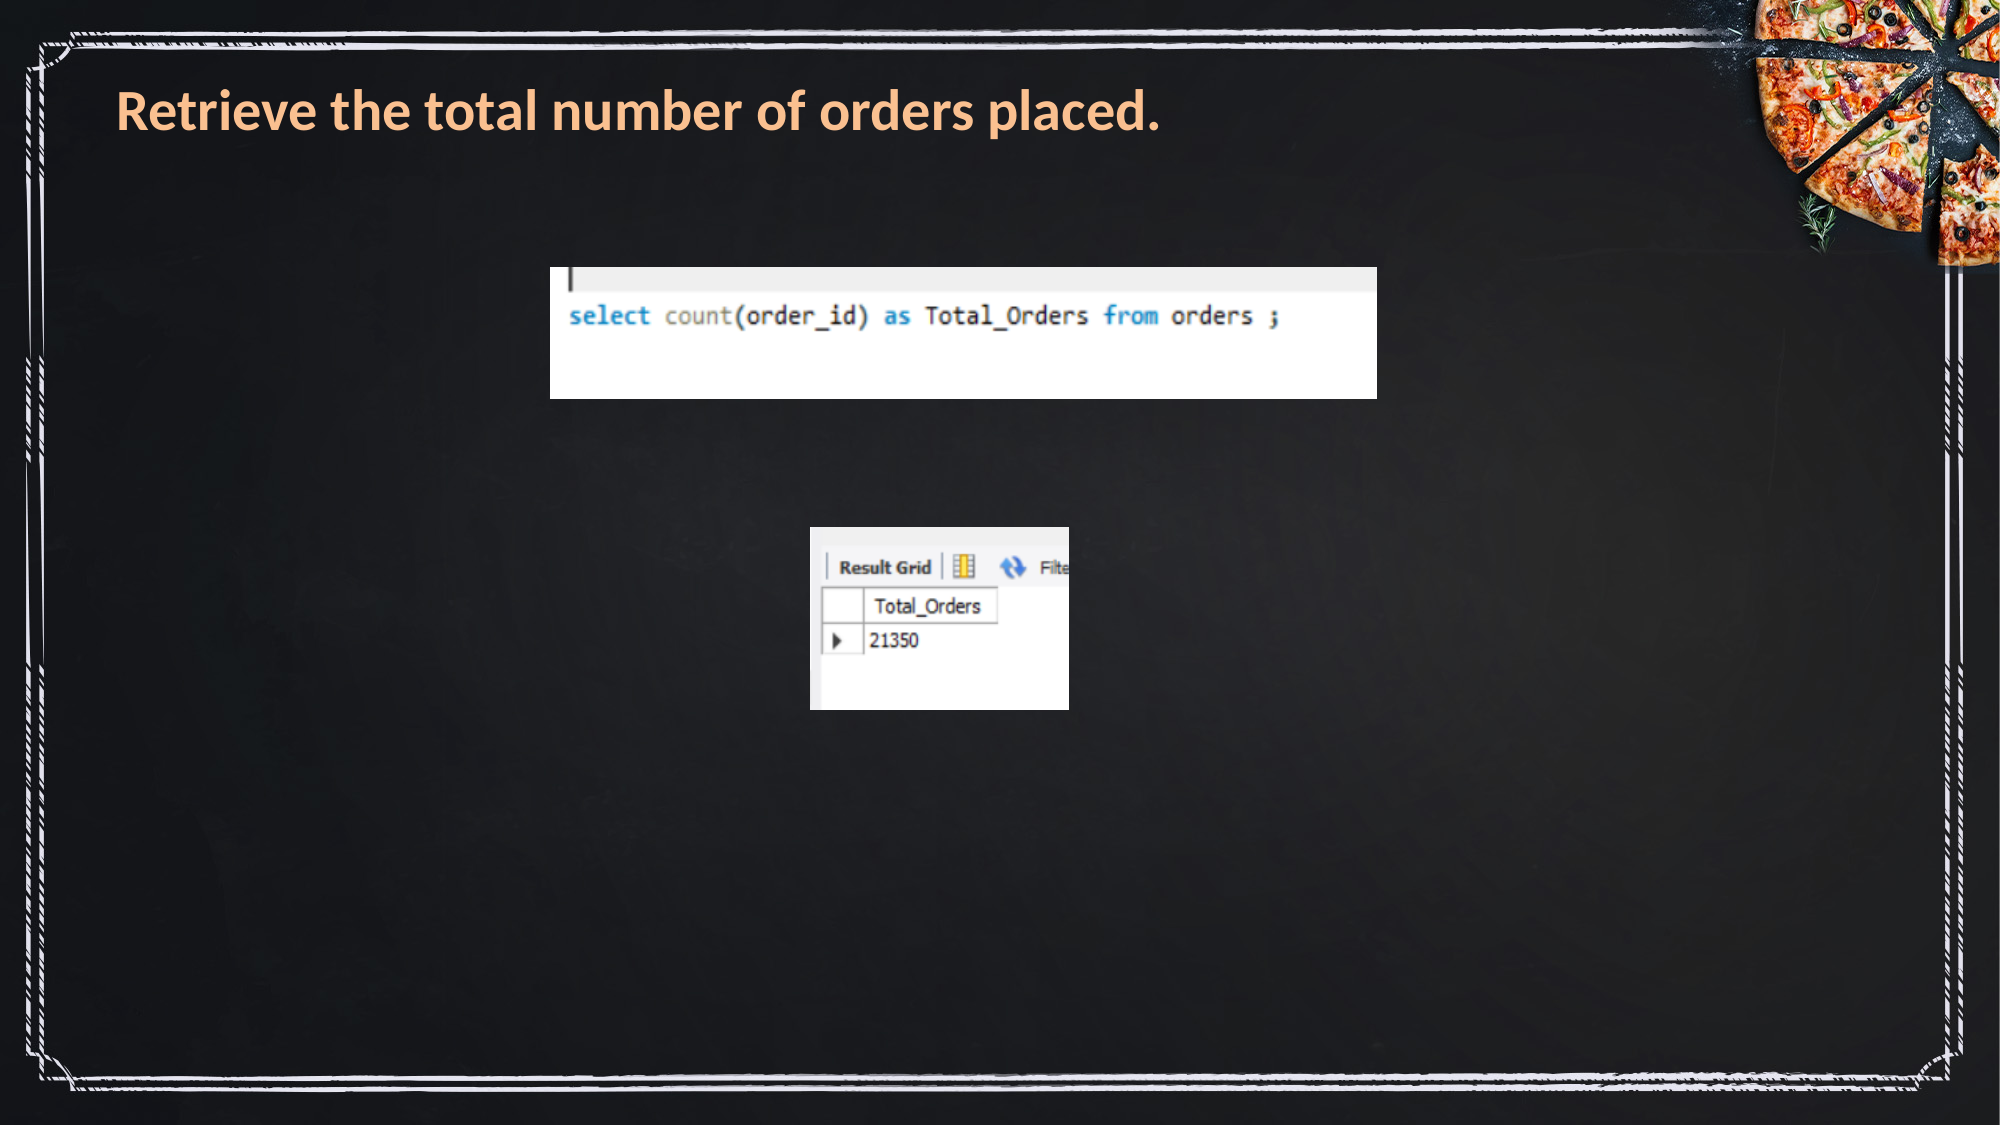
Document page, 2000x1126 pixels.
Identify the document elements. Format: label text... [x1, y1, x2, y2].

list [550, 267, 1377, 399]
picture [0, 0, 2000, 1125]
title Retrieve the total number of orders placed. [99, 41, 1900, 173]
